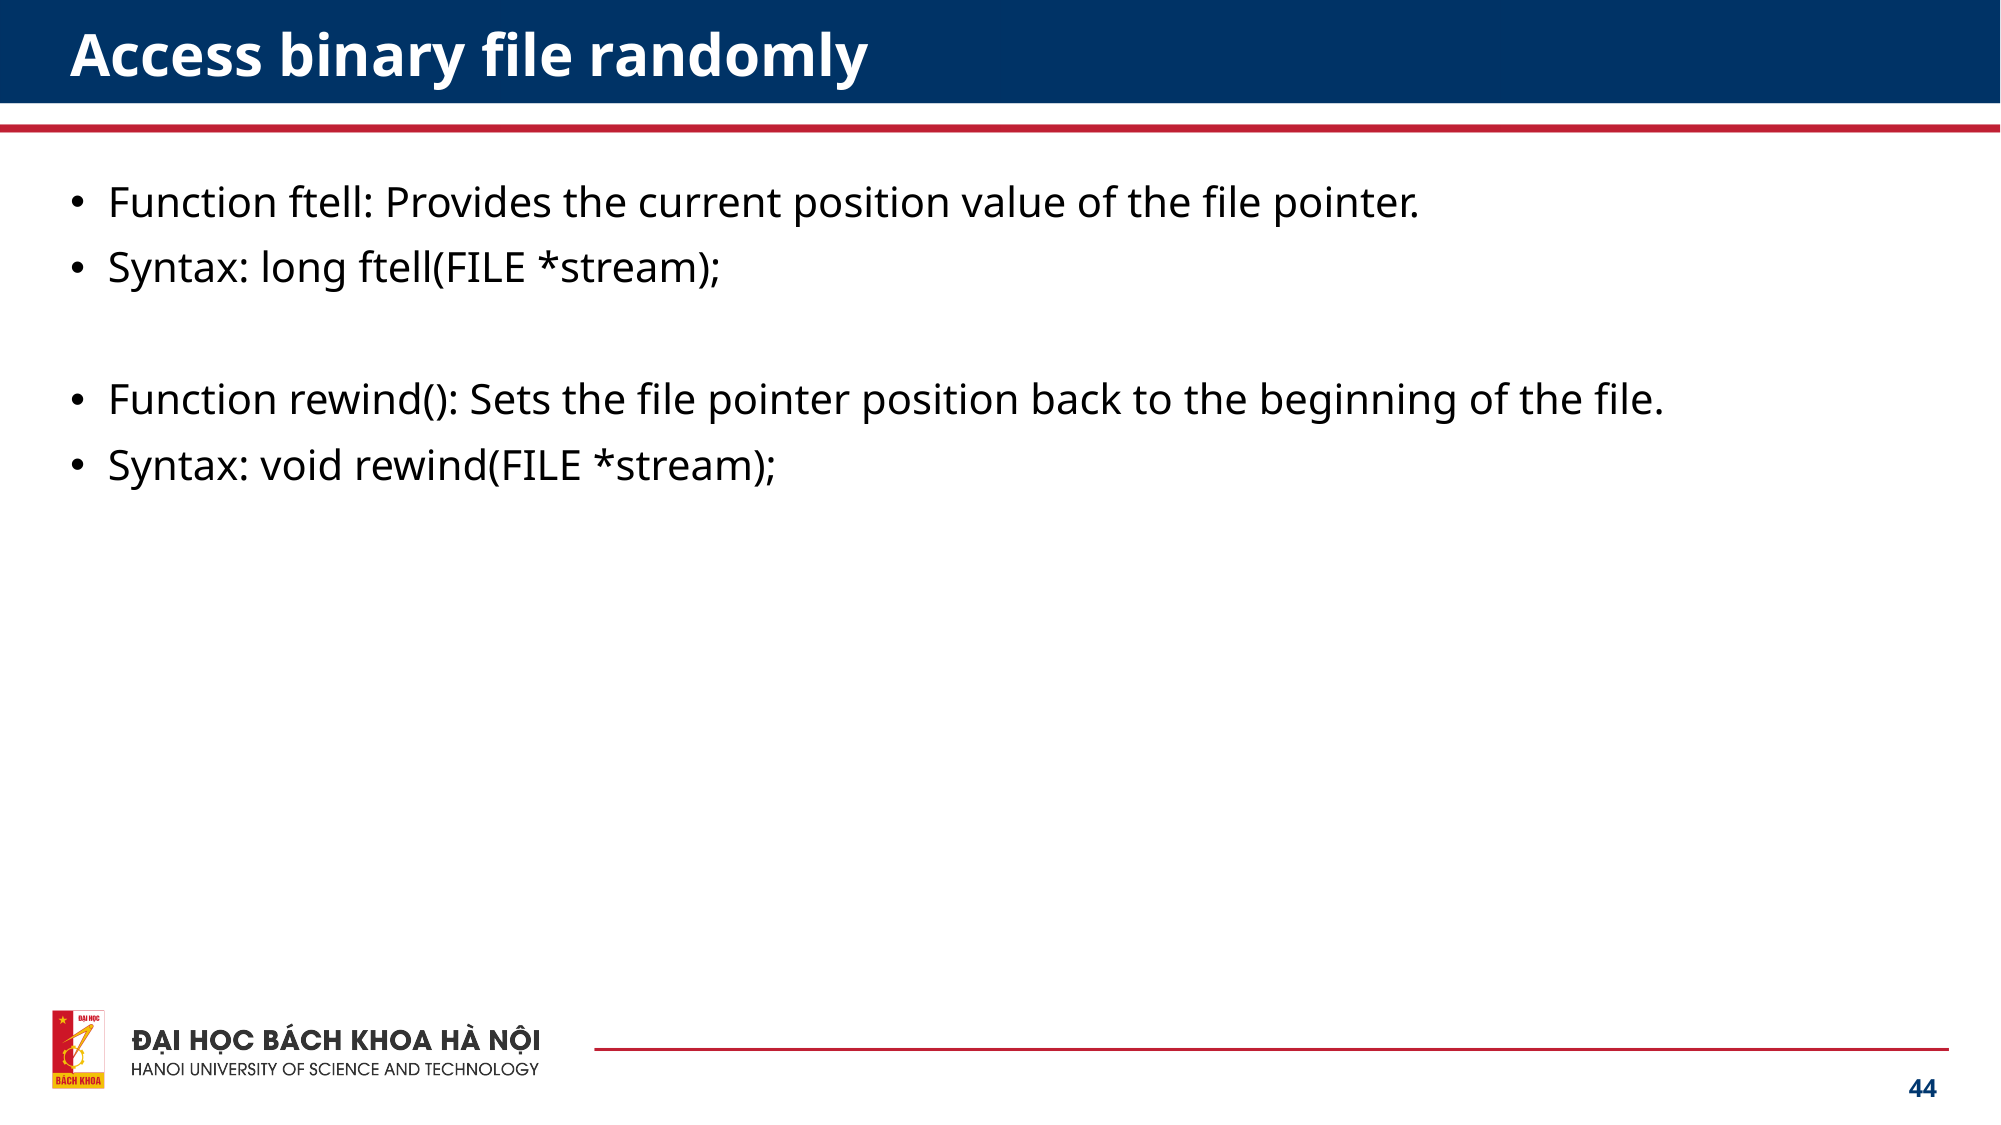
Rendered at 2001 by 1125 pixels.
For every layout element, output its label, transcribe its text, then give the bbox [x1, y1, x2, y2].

slide_number 44 [1502, 1065, 1953, 1125]
picture [0, 0, 2001, 1125]
title Access binary file randomly [55, 18, 1945, 90]
list Function ftell: Provides the current position value of the file pointer. Syntax: long ftell(FILE *stream); Function rewind(): Sets the file pointer position back to the beginning of the file. Syntax: void rewind(FILE *stream); [55, 173, 1945, 979]
